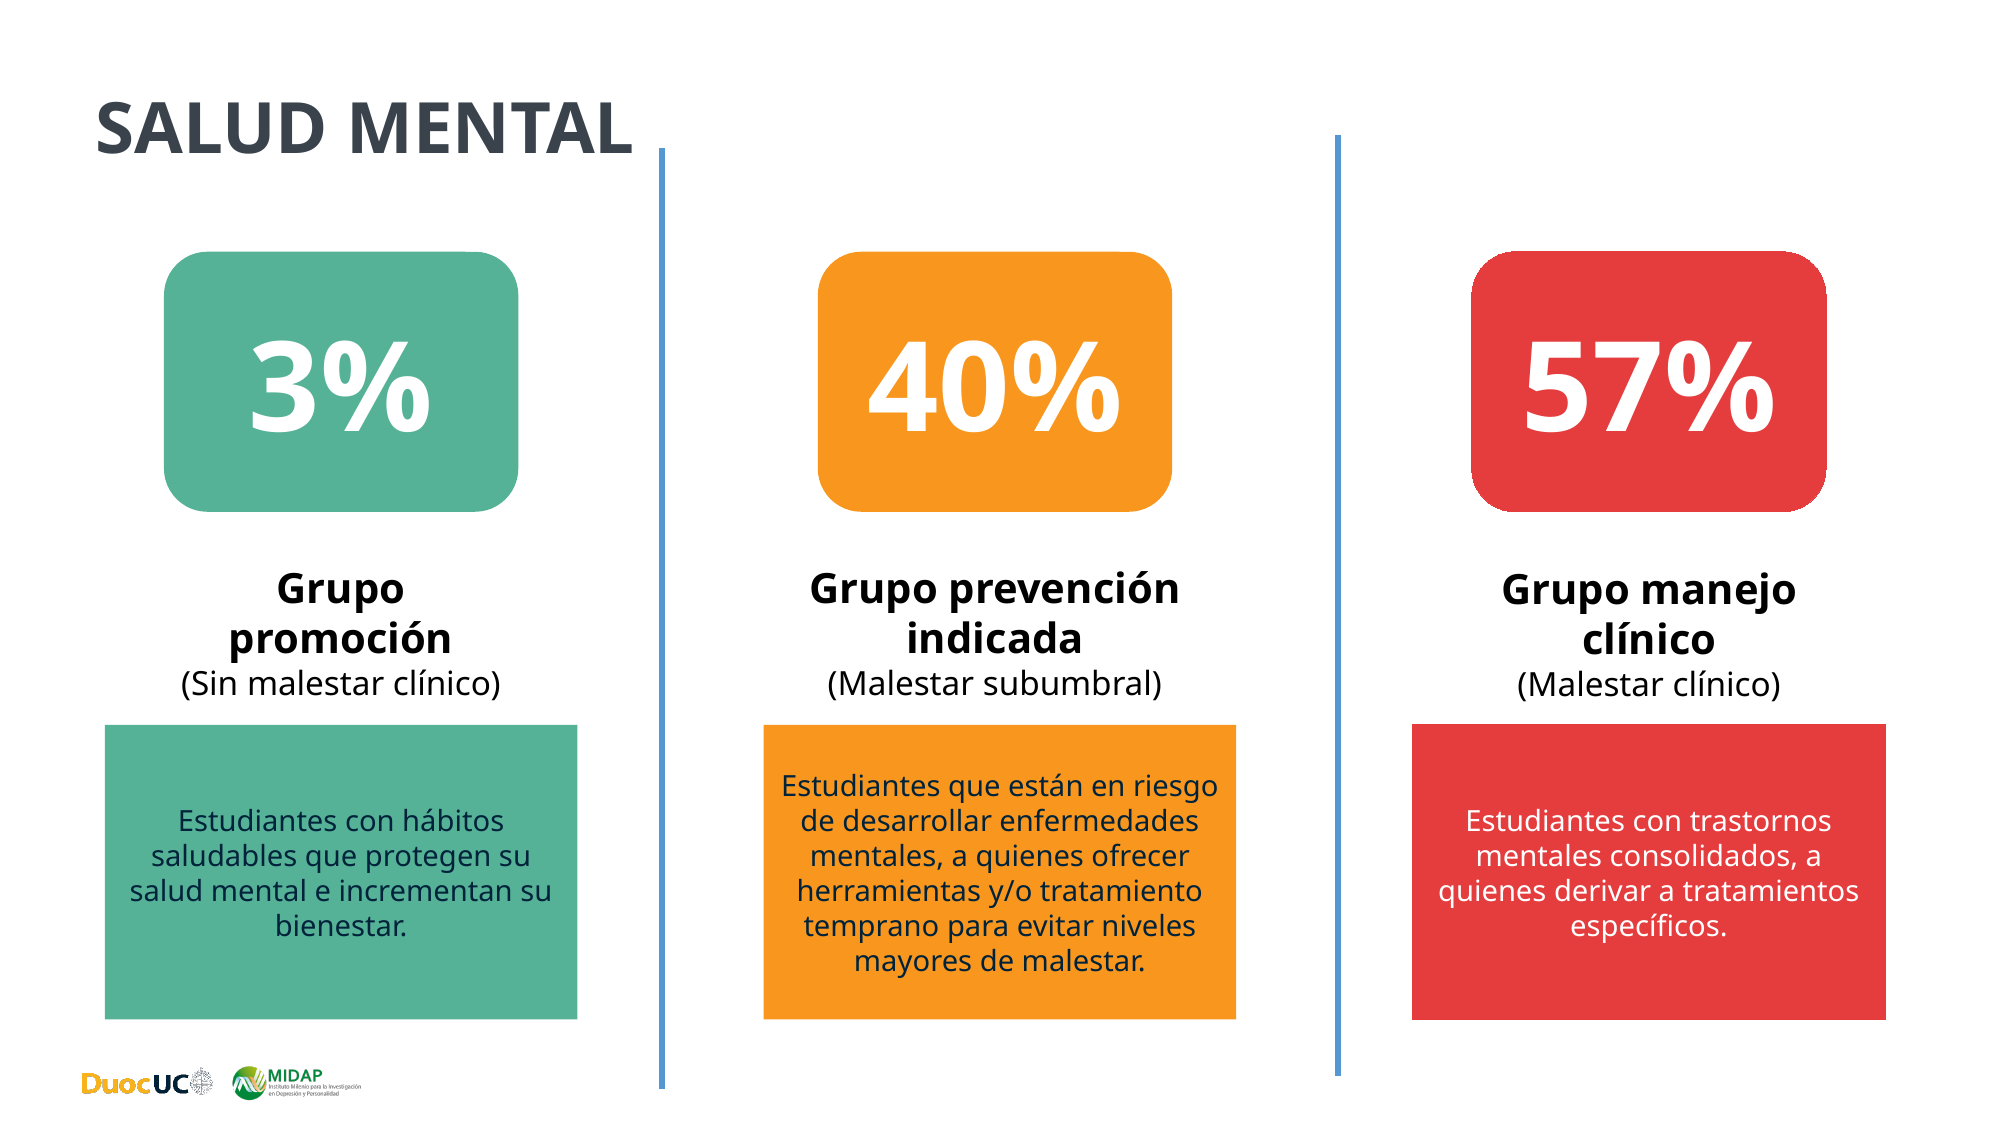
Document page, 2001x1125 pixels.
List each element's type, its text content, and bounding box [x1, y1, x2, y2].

picture [80, 1051, 392, 1115]
text_box Estudiantes que están en riesgo de desarrollar enfermedades mentales, a quienes ofrecer herramientas y/o tratamiento temprano para evitar niveles mayores de malestar. [763, 724, 1237, 1020]
text_box 40% [817, 251, 1173, 512]
title Salud mental [80, 59, 1990, 202]
text_box Grupo promoción (Sin malestar clínico) [149, 554, 534, 710]
text_box 57% [1471, 251, 1827, 512]
text_box Grupo prevención indicada (Malestar subumbral) [745, 554, 1246, 710]
text_box 3% [163, 251, 519, 512]
text_box Grupo manejo clínico (Malestar clínico) [1457, 555, 1842, 711]
text_box Estudiantes con trastornos mentales consolidados, a quienes derivar a tratamientos específicos. [1412, 724, 1886, 1020]
text_box Estudiantes con hábitos saludables que protegen su salud mental e incrementan su bienestar. [104, 724, 578, 1020]
